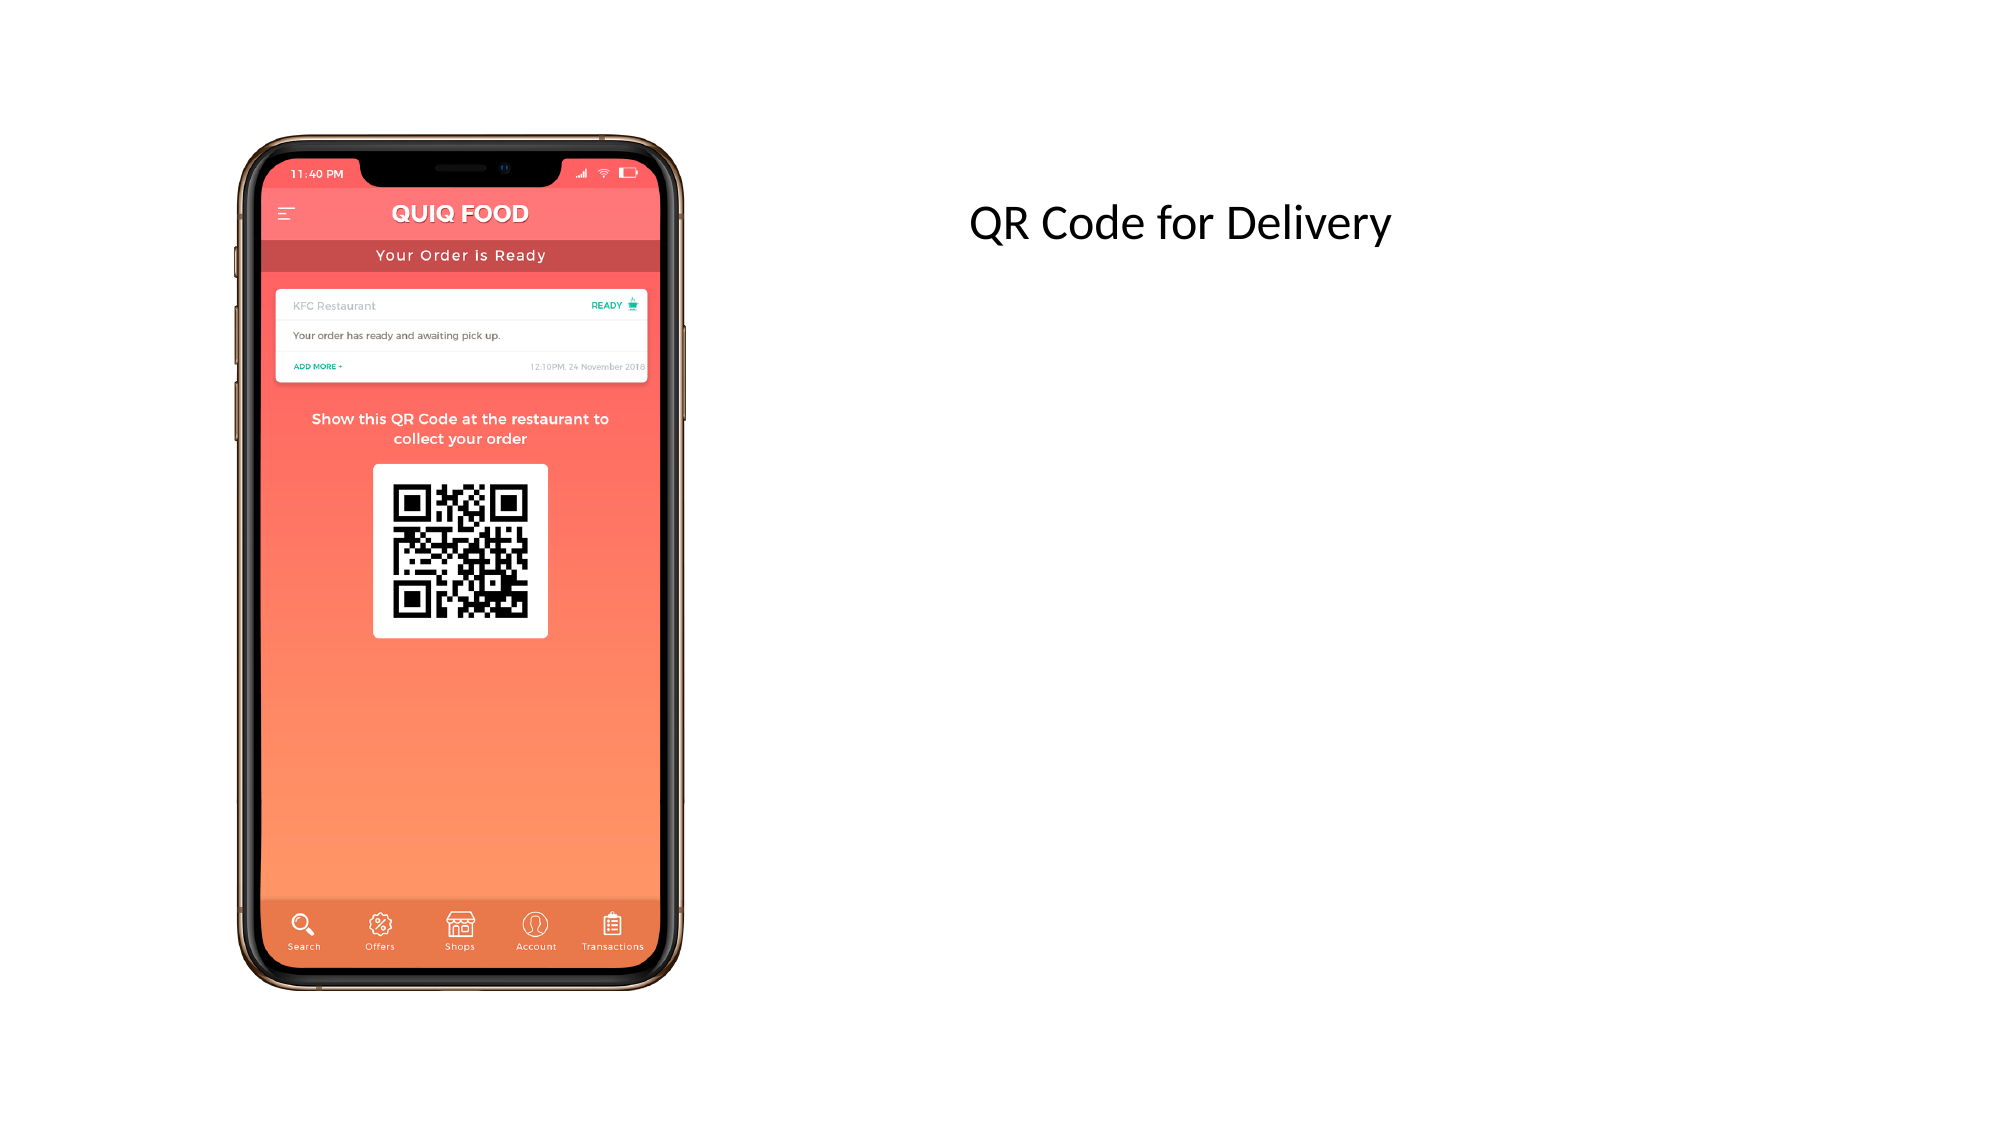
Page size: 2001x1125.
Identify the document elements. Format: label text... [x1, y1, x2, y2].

subtitle QR Code for Delivery [896, 188, 1465, 461]
picture [234, 134, 686, 991]
